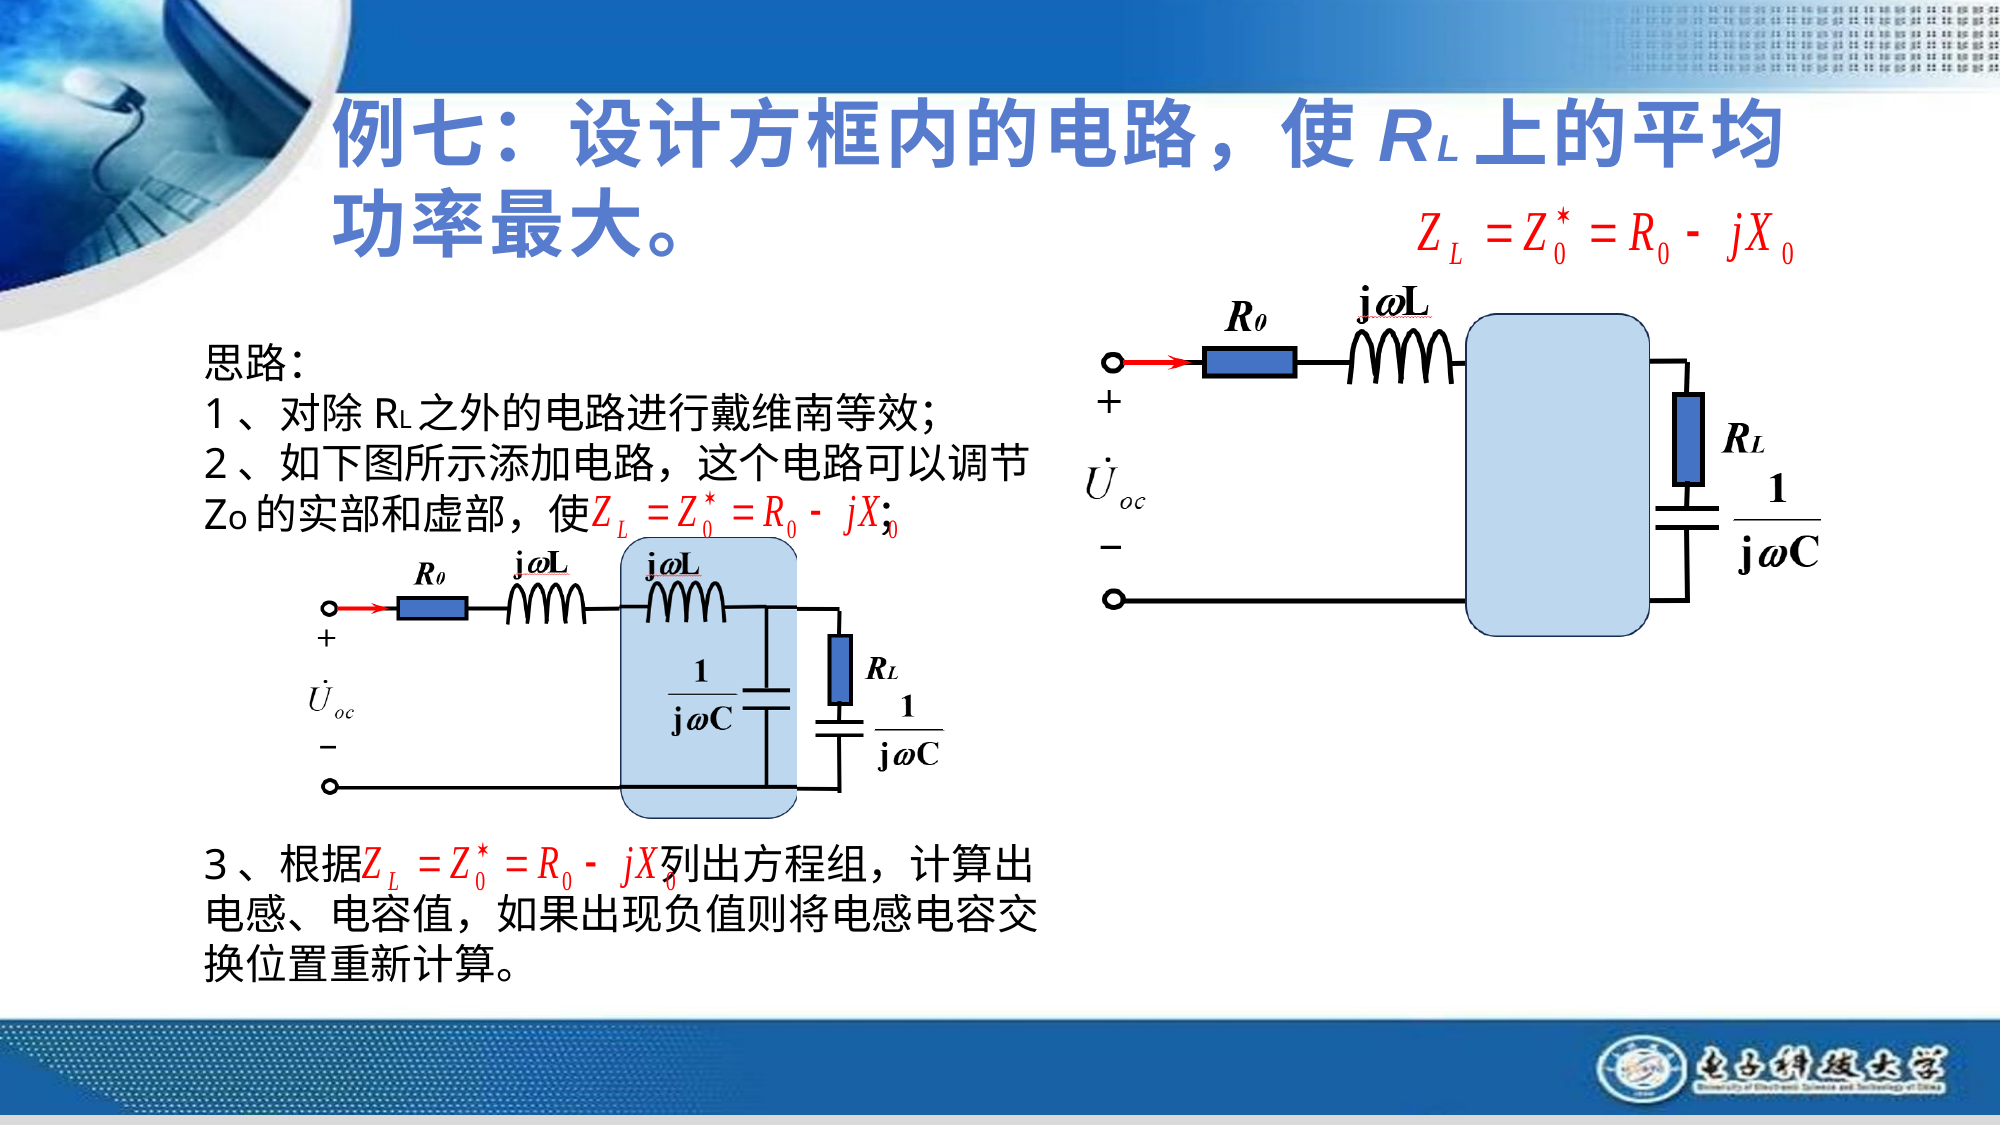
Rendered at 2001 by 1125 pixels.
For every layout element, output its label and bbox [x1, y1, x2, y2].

text_box [1409, 189, 1803, 275]
text_box [354, 827, 684, 899]
text_box [584, 476, 905, 547]
picture [0, 0, 2000, 1115]
